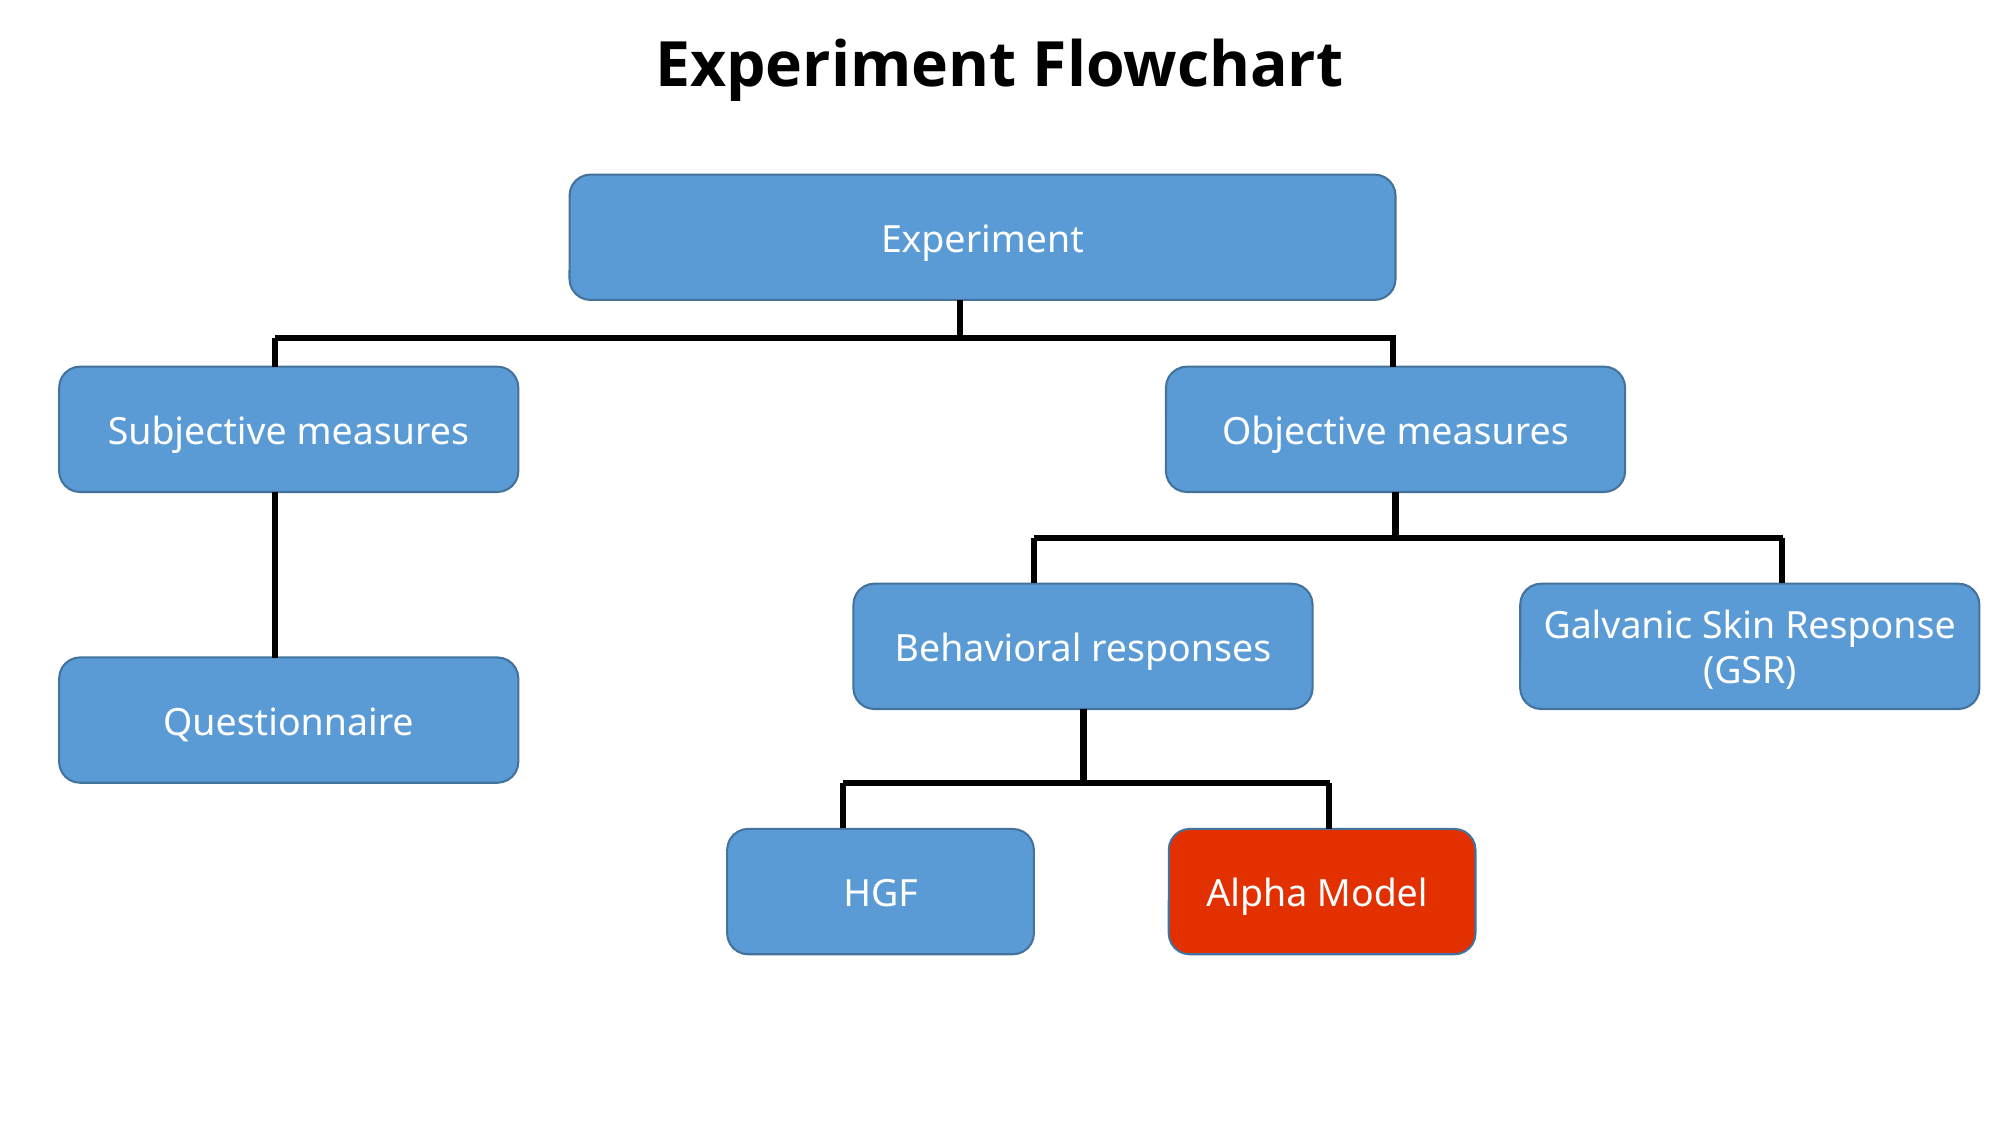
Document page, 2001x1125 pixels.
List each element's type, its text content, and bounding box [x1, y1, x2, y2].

text_box Experiment Flowchart [0, 17, 2000, 107]
text_box Objective measures [1164, 365, 1627, 494]
text_box Alpha Model [1167, 827, 1477, 956]
text_box Questionnaire [58, 656, 520, 784]
text_box Experiment [568, 173, 1397, 301]
text_box Subjective measures [58, 365, 520, 494]
text_box Galvanic Skin Response (GSR) [1519, 582, 1981, 711]
text_box Behavioral responses [852, 582, 1314, 711]
text_box HGF [726, 827, 1035, 956]
